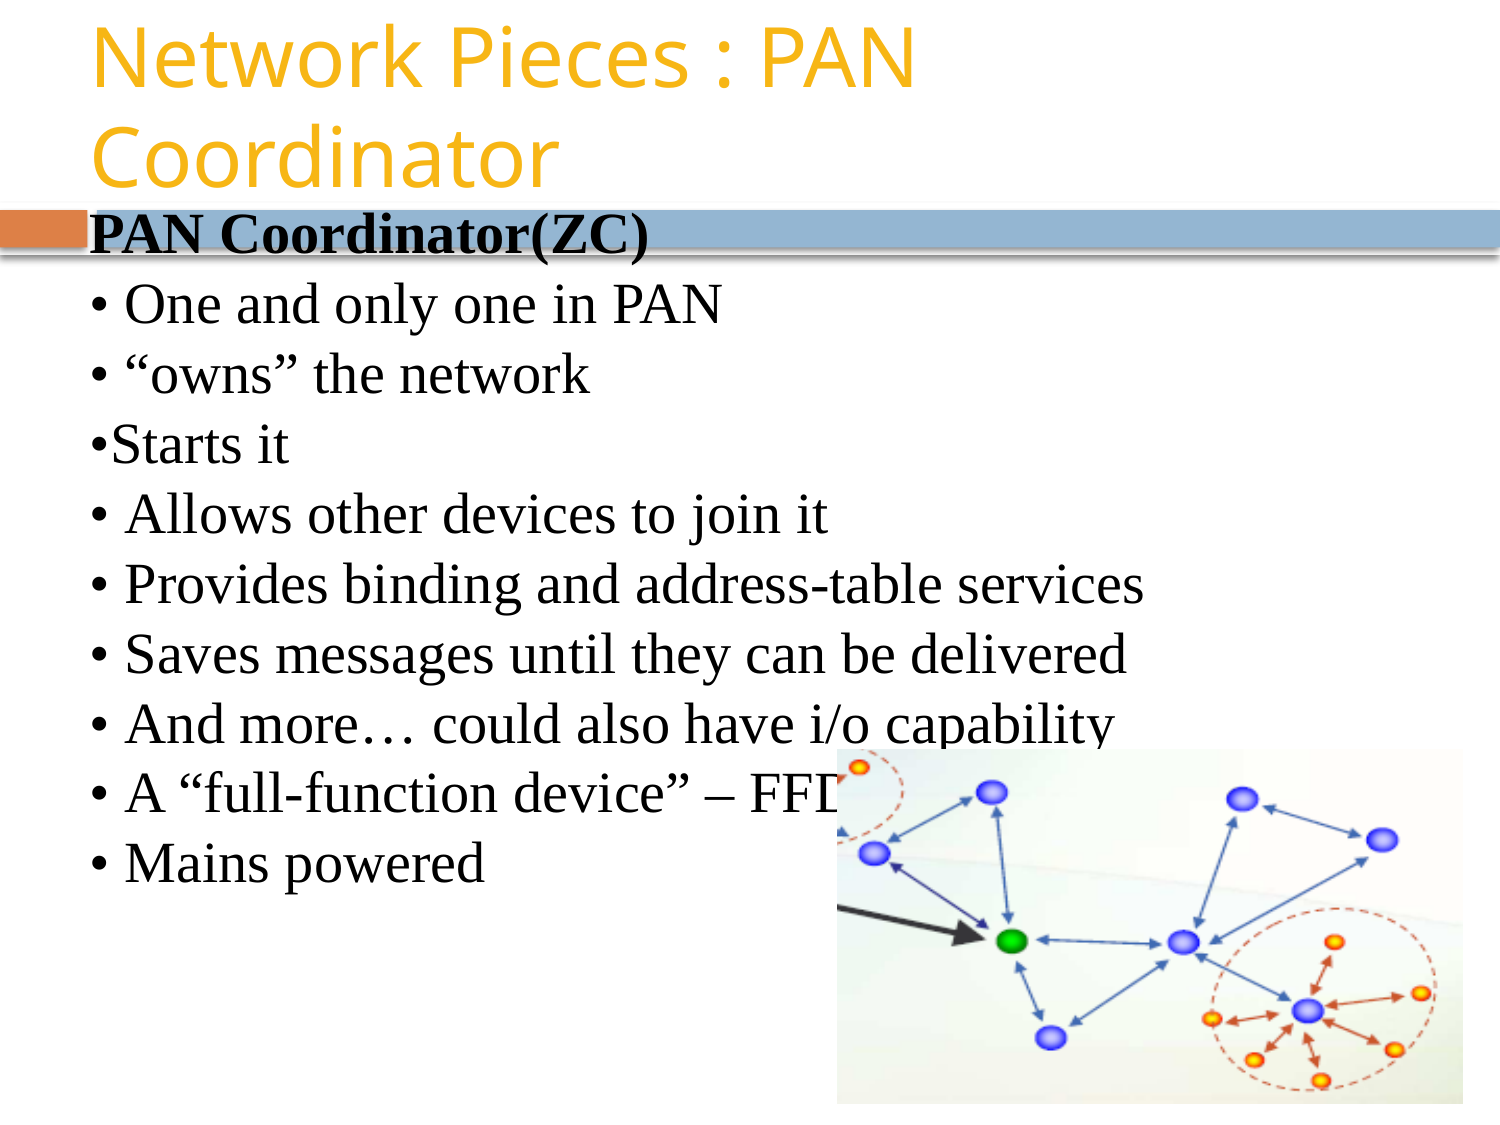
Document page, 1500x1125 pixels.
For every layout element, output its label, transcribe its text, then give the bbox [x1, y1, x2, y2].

title Network Pieces : PAN Coordinator [75, 45, 1425, 163]
picture [837, 749, 1463, 1105]
text_box PAN Coordinator(ZC) • One and only one in PAN • “owns” the network •Starts it • Allows other devices to join it • Provides binding and address-table services • Saves messages until they can be delivered • And more… could also have i/o capability • A “full-function device” – FFD • Mains powered [74, 187, 1263, 902]
